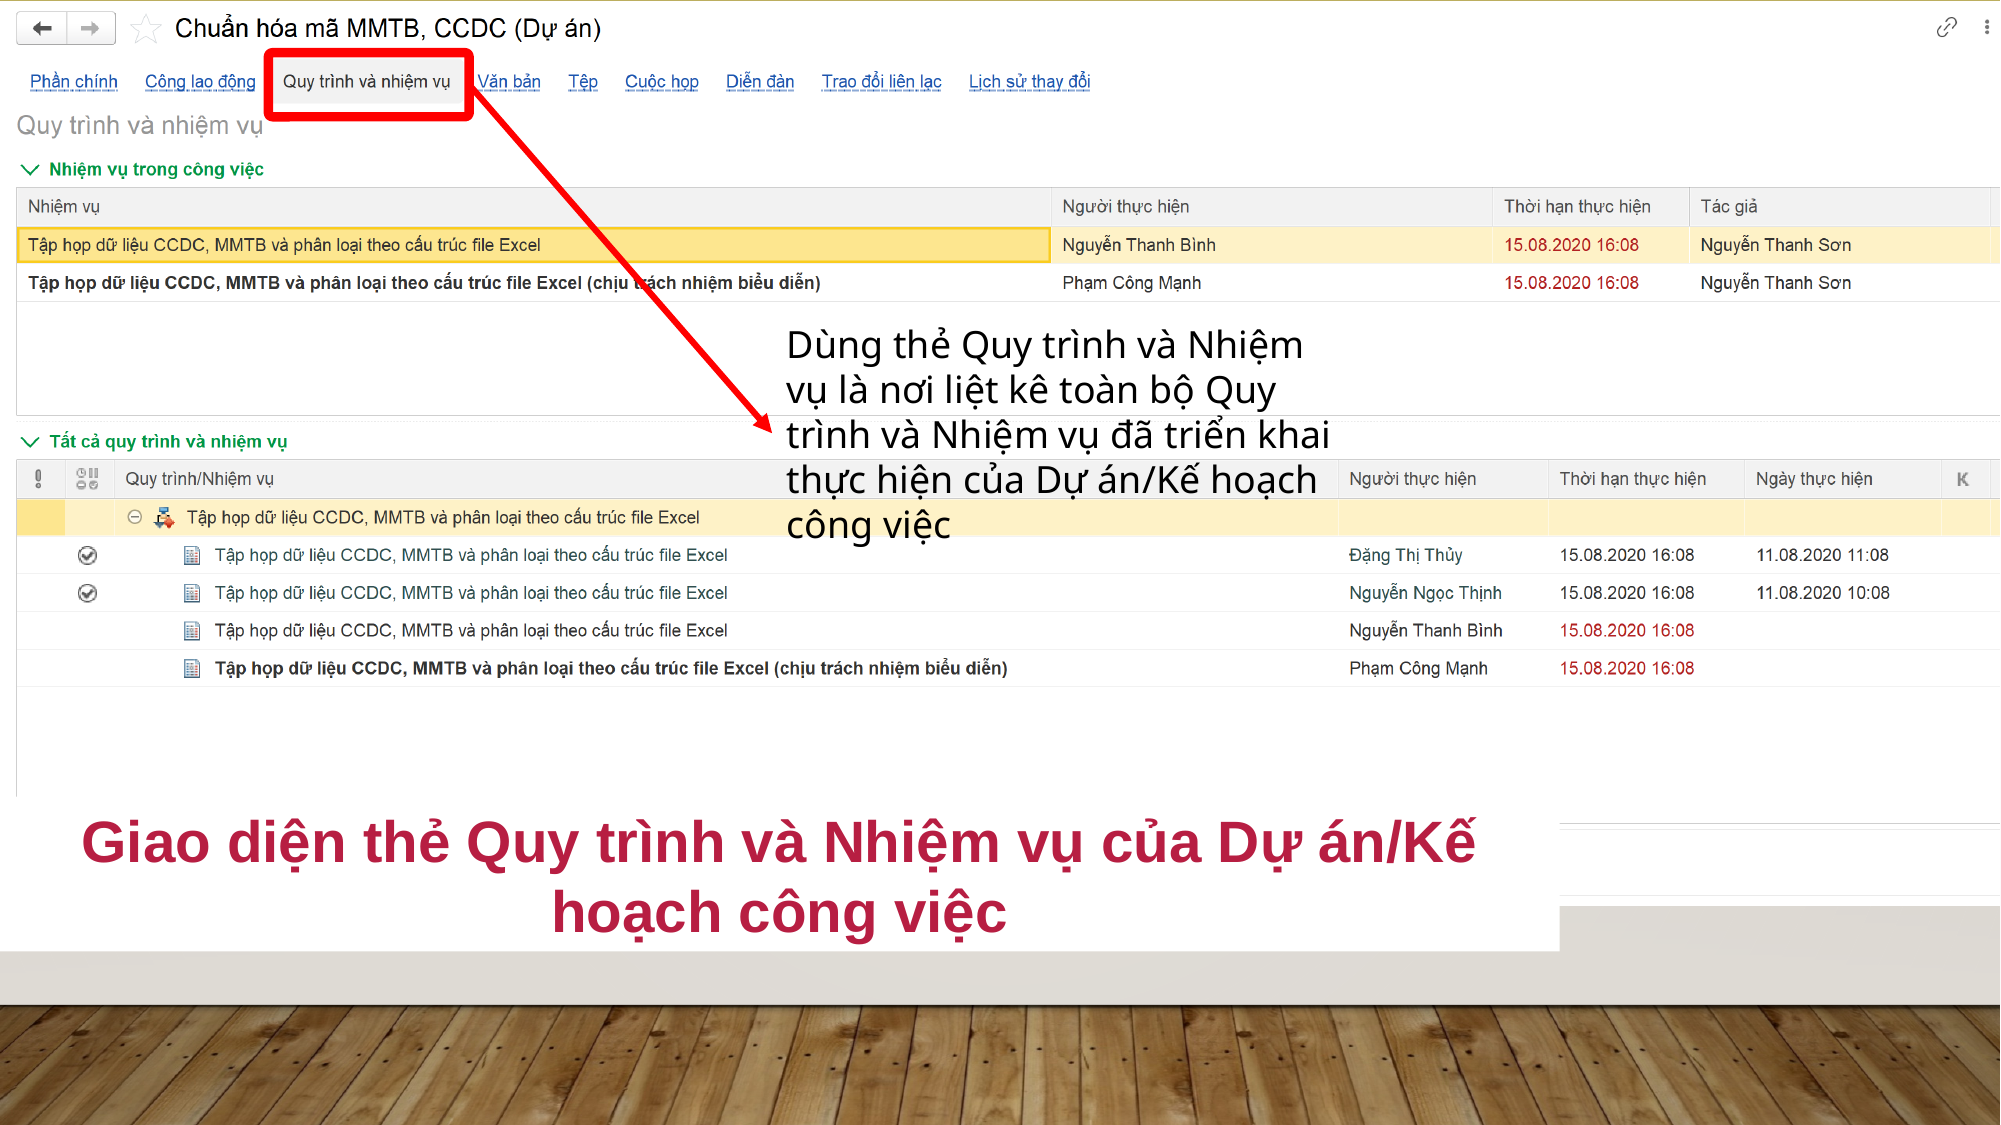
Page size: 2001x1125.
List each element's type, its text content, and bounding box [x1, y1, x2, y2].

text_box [268, 52, 1357, 511]
text_box Giao diện thẻ Quy trình và Nhiệm vụ của Dự án/Kế hoạch công việc [0, 906, 1560, 952]
picture [0, 0, 2000, 906]
picture [0, 1005, 2000, 1125]
